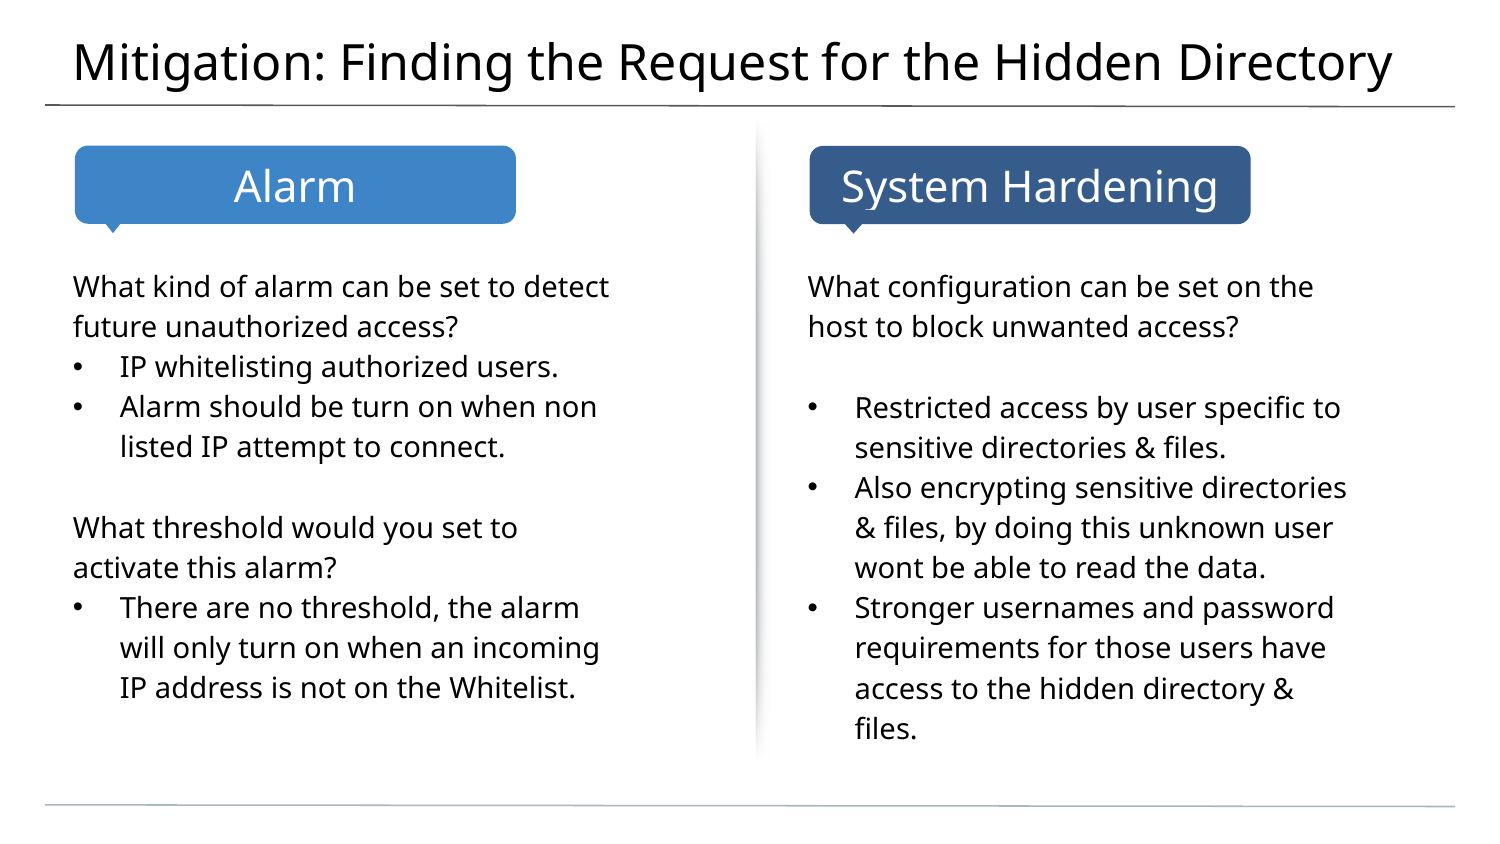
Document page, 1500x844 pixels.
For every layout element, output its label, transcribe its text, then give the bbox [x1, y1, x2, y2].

subtitle What configuration can be set on the host to block unwanted access? Restricted access by user specific to sensitive directories & files. Also encrypting sensitive directories & files, by doing this unknown user wont be able to read the data. Stronger usernames and password requirements for those users have access to the hidden directory & files. [732, 263, 1438, 805]
title Mitigation: Finding the Request for the Hidden Directory [0, 0, 1500, 88]
picture [703, 107, 839, 782]
subtitle What kind of alarm can be set to detect future unauthorized access? IP whitelisting authorized users. Alarm should be turn on when non listed IP attempt to connect. What threshold would you set to activate this alarm? There are no threshold, the alarm will only turn on when an incoming IP address is not on the Whitelist. [0, 262, 704, 805]
